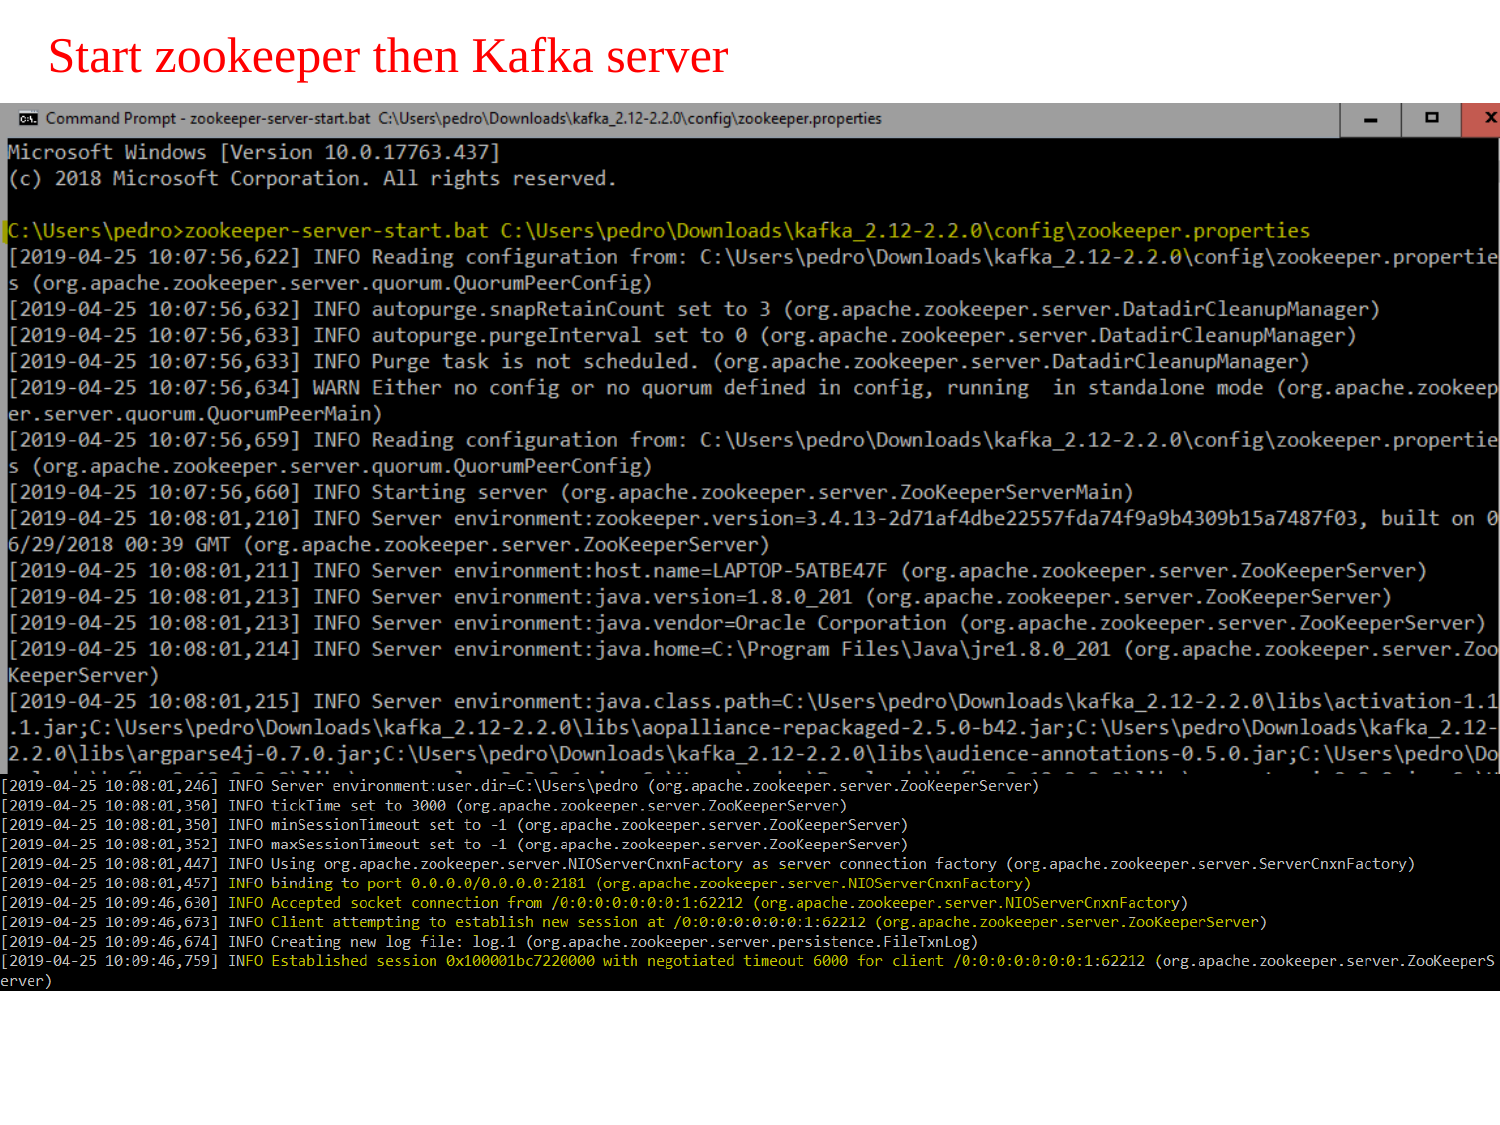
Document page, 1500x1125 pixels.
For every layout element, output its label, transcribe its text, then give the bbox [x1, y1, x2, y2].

picture [0, 103, 1500, 992]
text_box Start zookeeper then Kafka server [33, 14, 745, 90]
